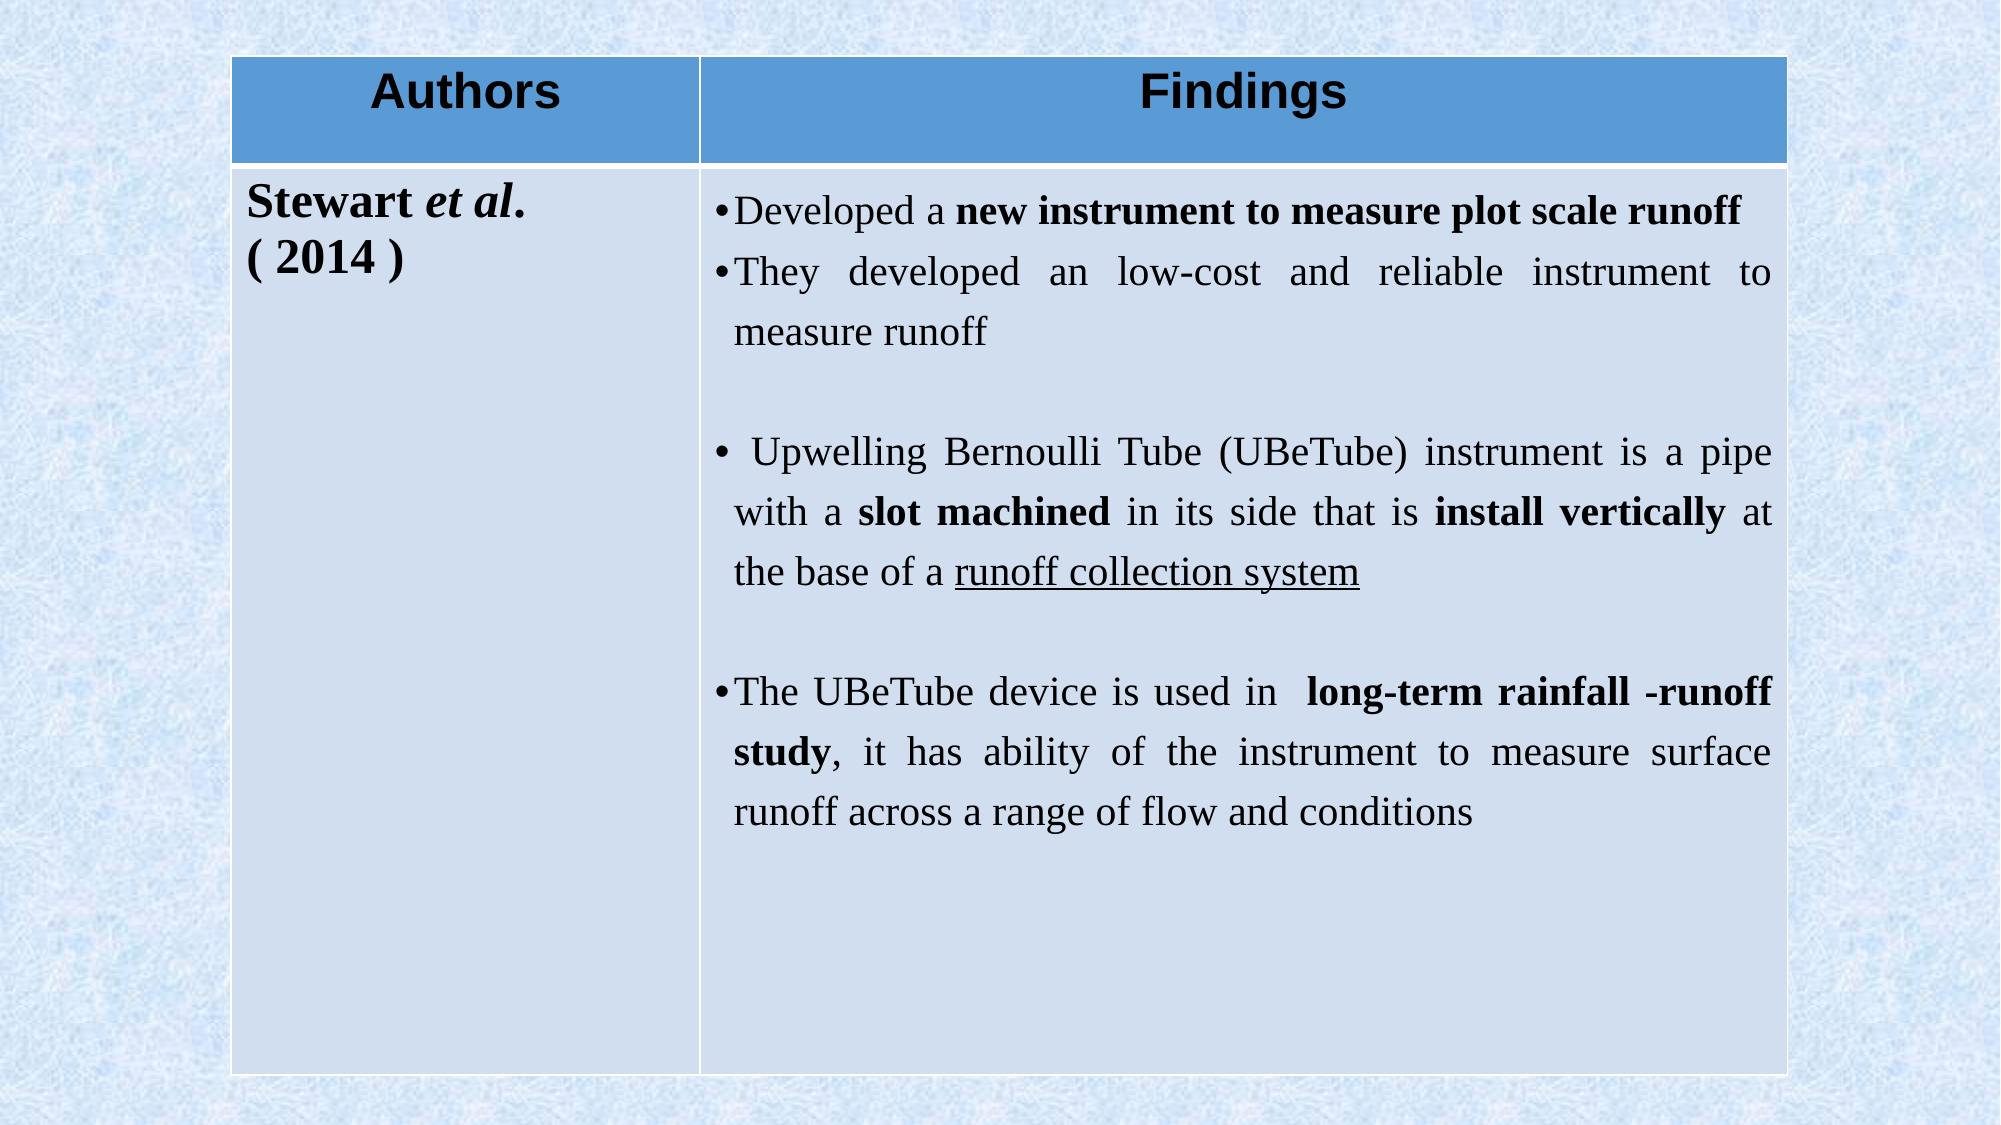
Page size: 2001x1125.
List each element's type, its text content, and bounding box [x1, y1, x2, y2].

table_cell Developed a new instrument to measure plot scale runoff They developed an low-cost and reliable instrument to measure runoff Upwelling Bernoulli Tube (UBeTube) instrument is a pipe with a slot machined in its side that is install vertically at the base of a runoff collection system The UBeTube device is used in long-term rainfall -runoff study, it has ability of the instrument to measure surface runoff across a range of flow and conditions [701, 169, 1787, 1074]
picture [0, 0, 2001, 1125]
table_cell Stewart et al. ( 2014 ) [232, 169, 699, 1074]
table_header Findings [701, 57, 1787, 163]
table_header Authors [232, 57, 699, 163]
